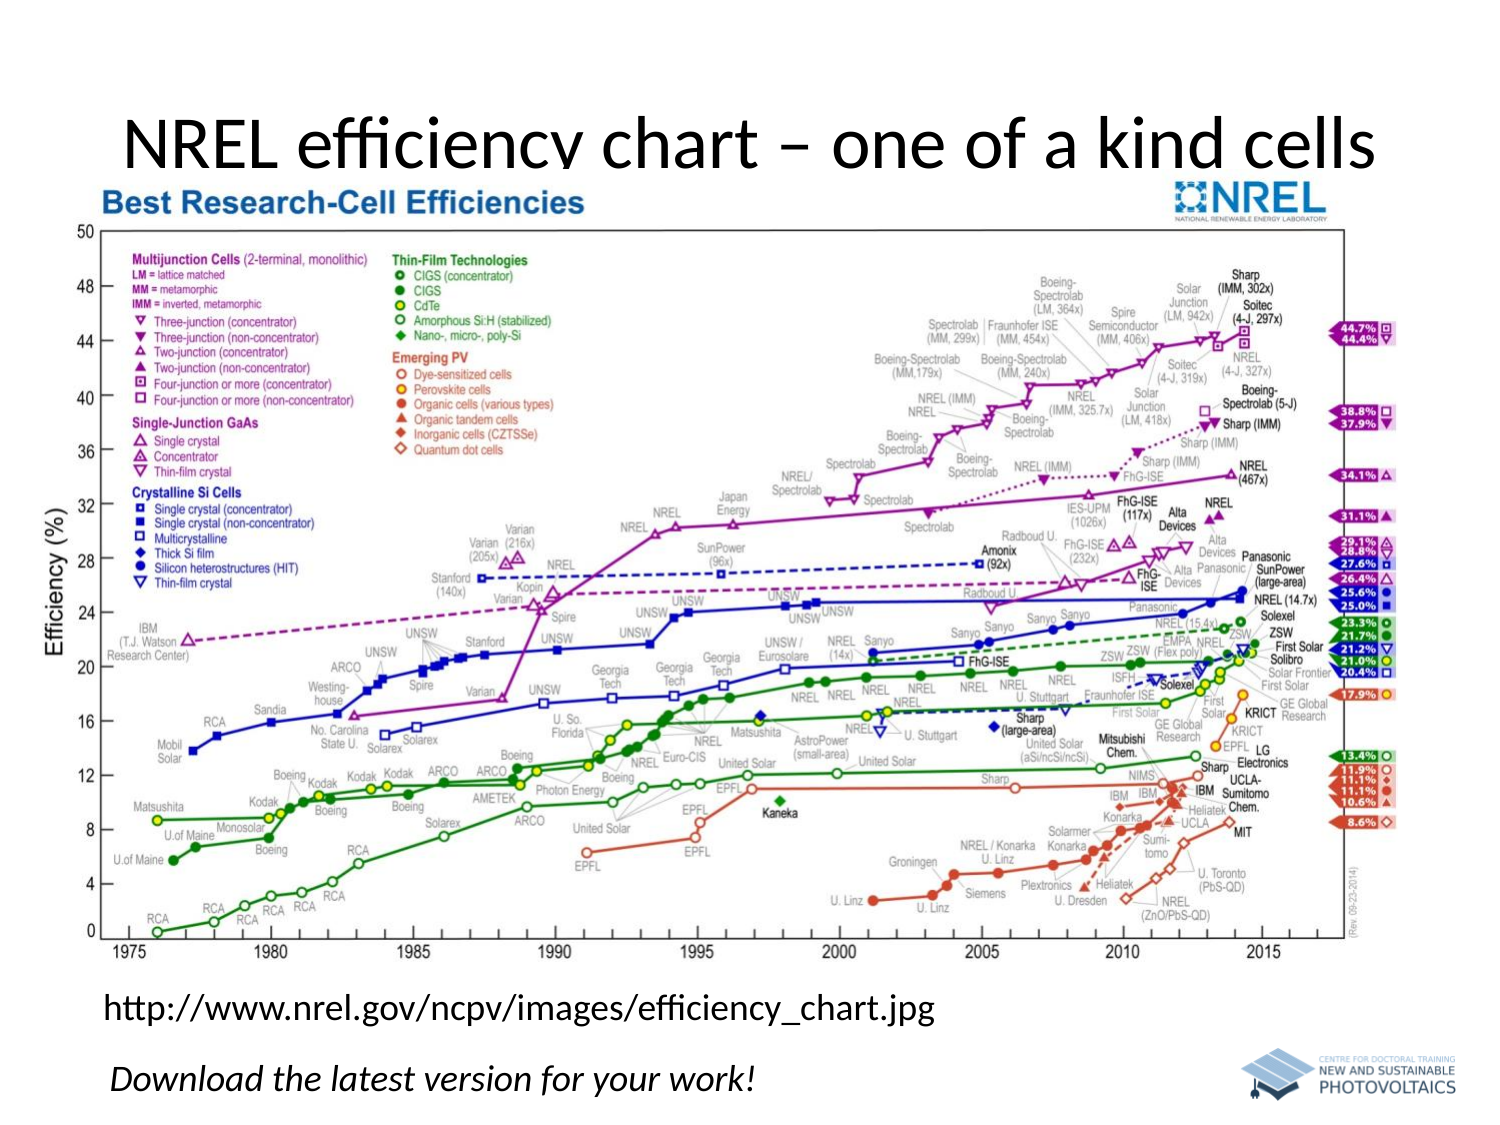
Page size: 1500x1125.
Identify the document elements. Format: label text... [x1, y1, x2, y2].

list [40, 168, 1398, 965]
title NREL efficiency chart – one of a kind cells [75, 45, 1425, 233]
picture [1237, 1046, 1459, 1104]
text_box Download the latest version for your work! [94, 1046, 773, 1107]
text_box http://www.nrel.gov/ncpv/images/efficiency_chart.jpg [88, 975, 1058, 1036]
